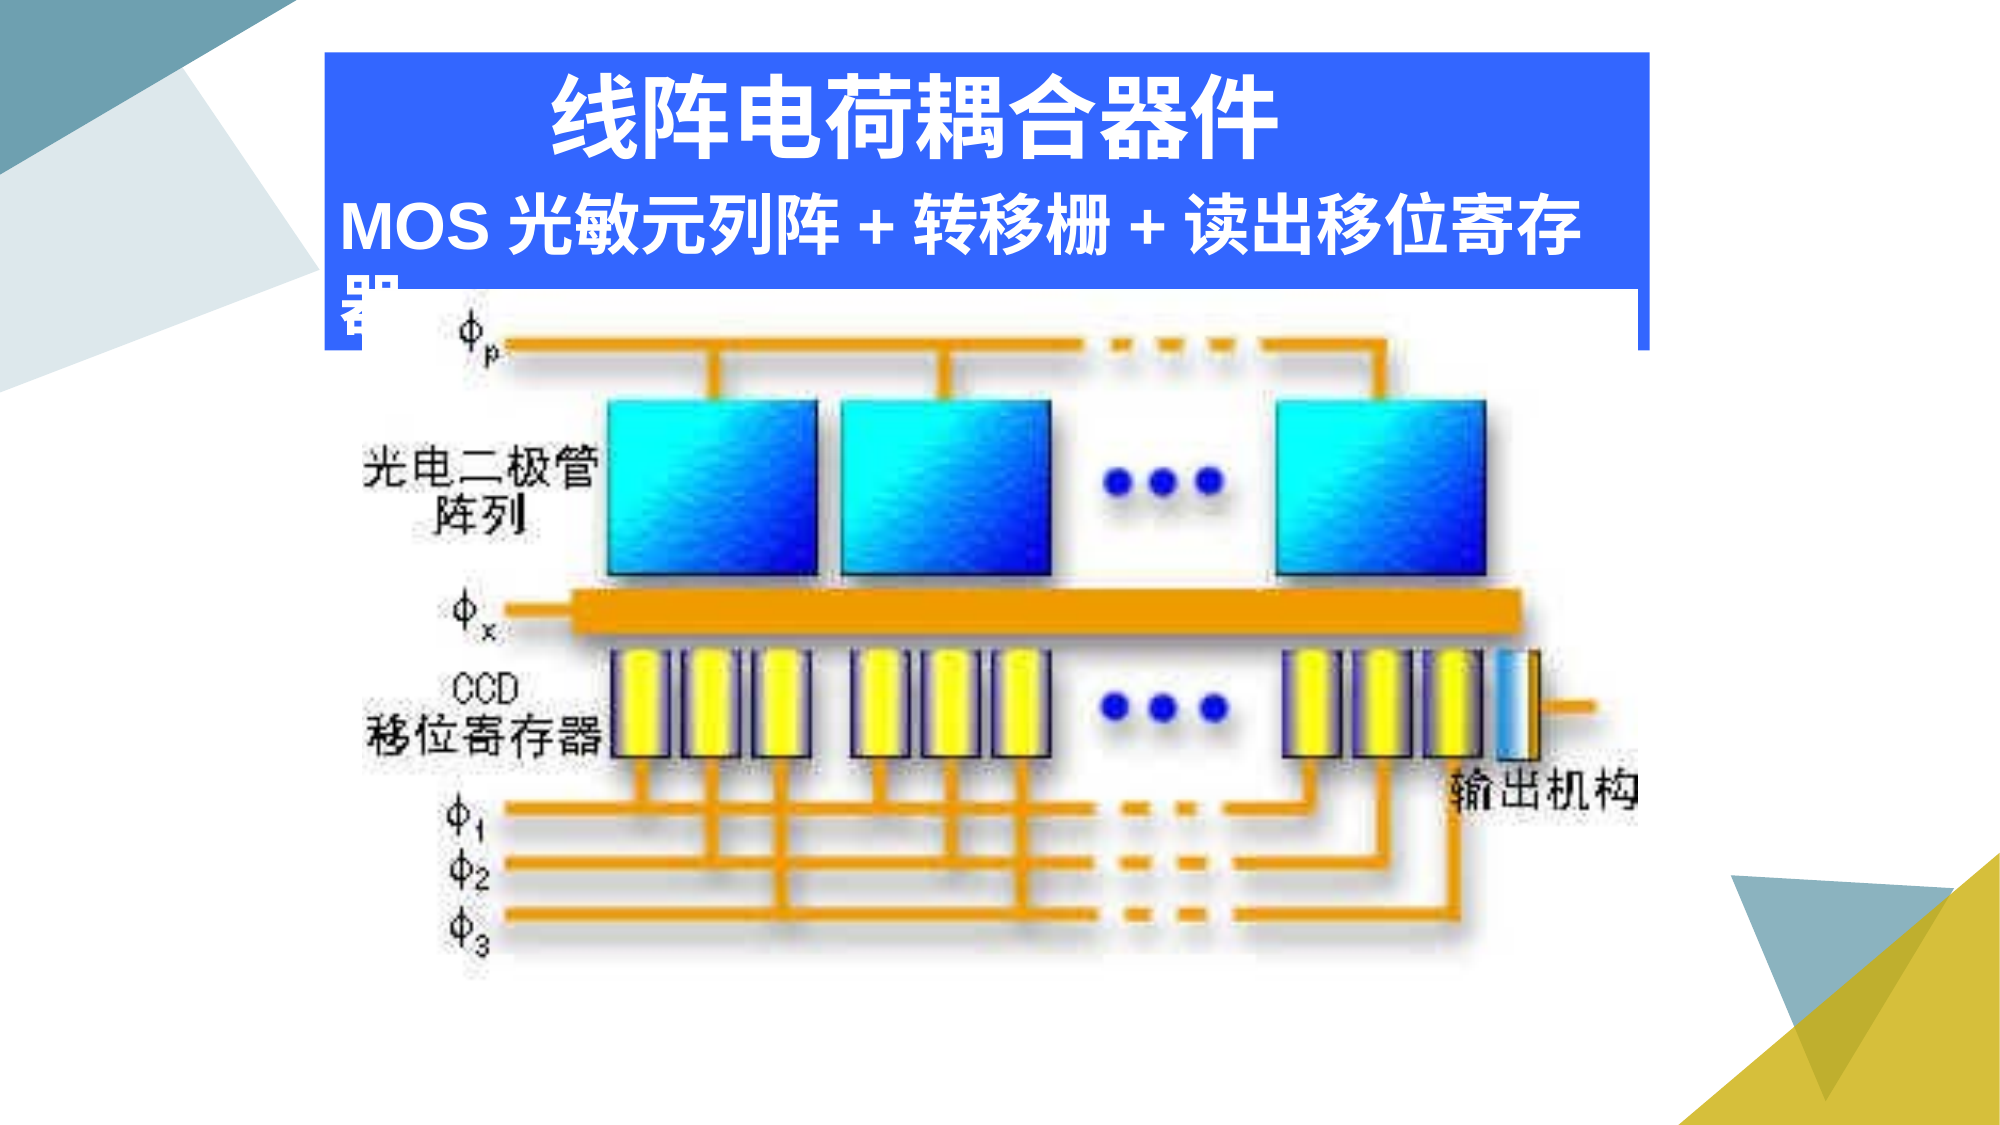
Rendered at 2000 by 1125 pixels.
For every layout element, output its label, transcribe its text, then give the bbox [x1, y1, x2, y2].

text_box 线阵电荷耦合器件 MOS光敏元列阵+转移栅+读出移位寄存器 [324, 52, 1650, 351]
picture [362, 289, 1638, 987]
